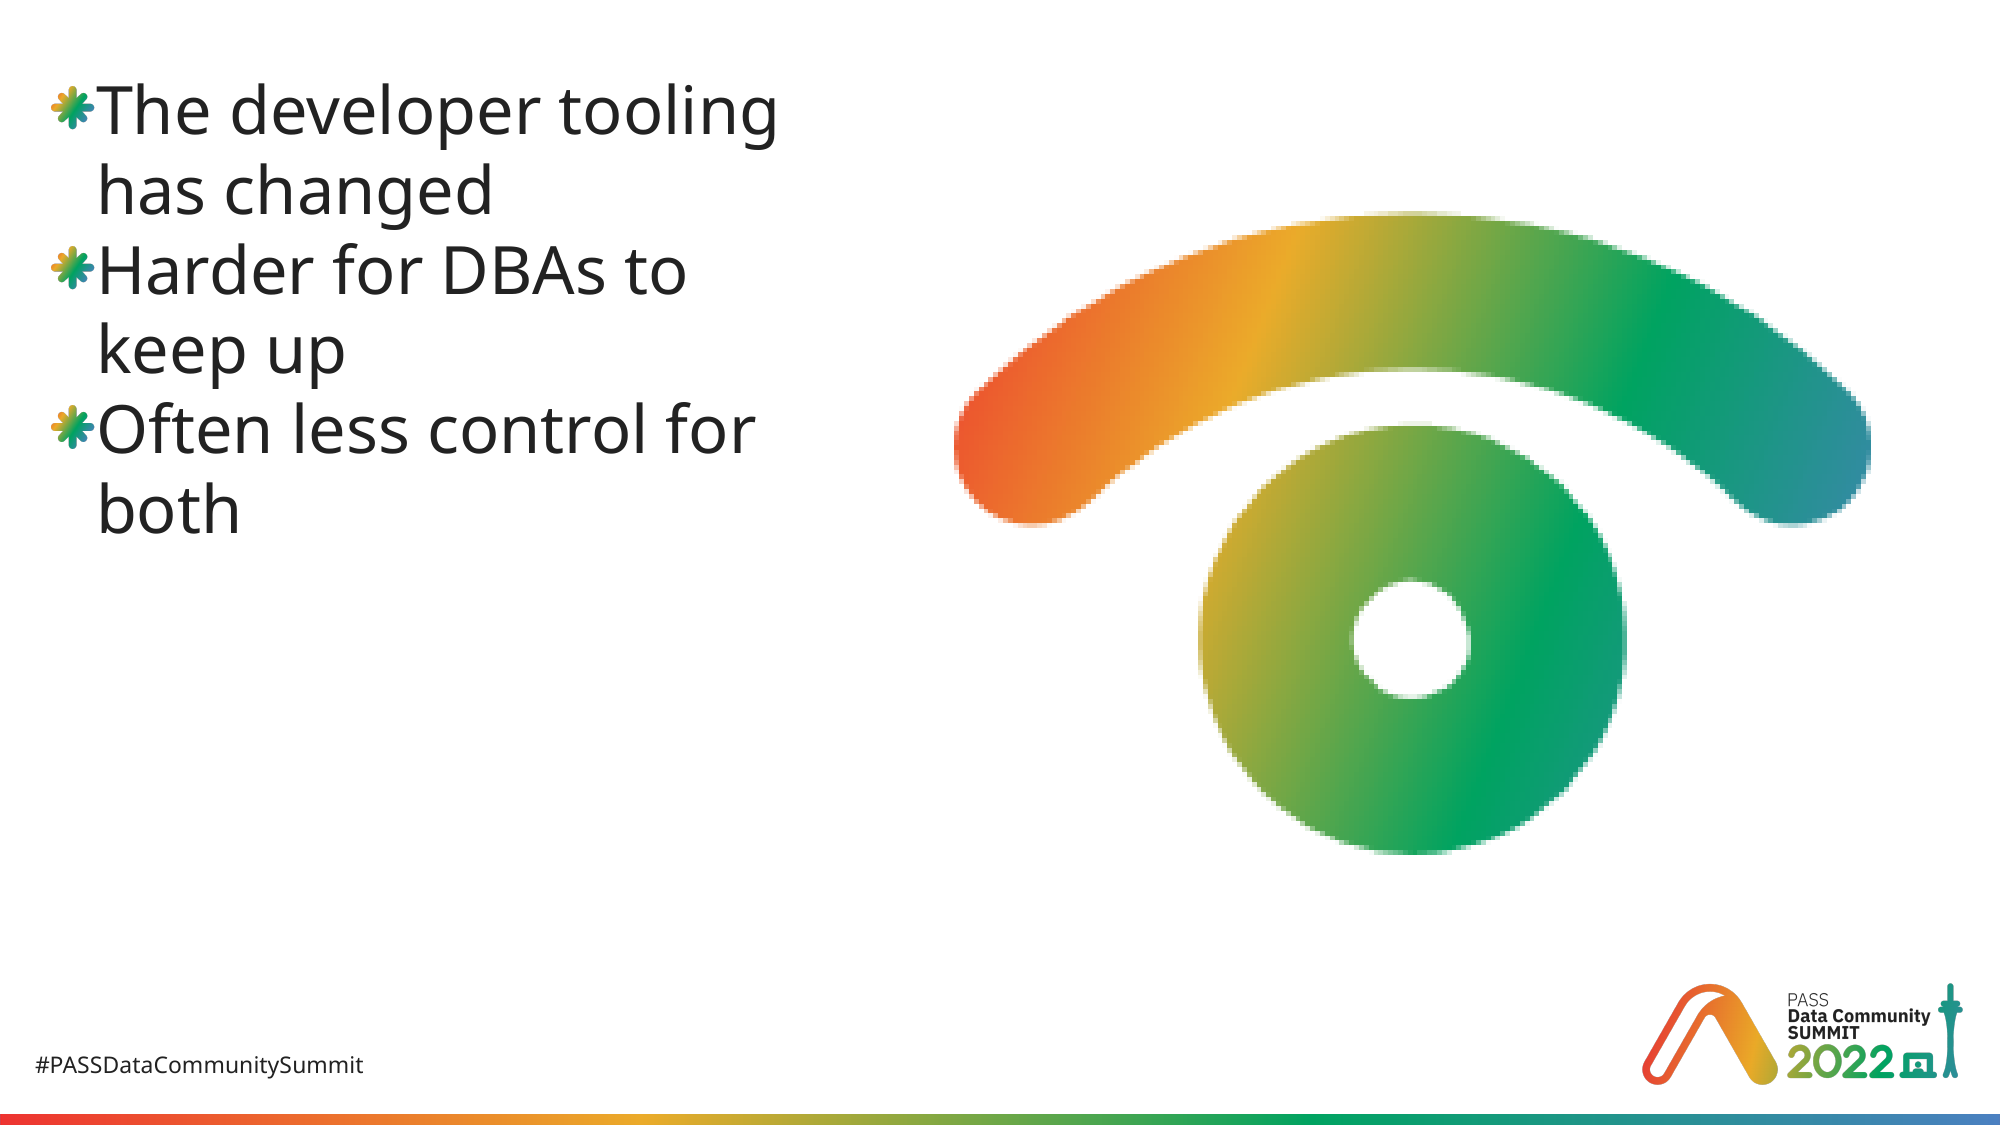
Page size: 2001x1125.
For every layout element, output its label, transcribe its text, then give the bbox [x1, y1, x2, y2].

picture [49, 84, 96, 131]
picture [49, 244, 96, 291]
text_box The developer tooling has changed Harder for DBAs to keep up Often less control for both [34, 60, 843, 555]
picture [0, 1114, 2000, 1125]
picture [945, 65, 1963, 1085]
picture [49, 403, 96, 451]
